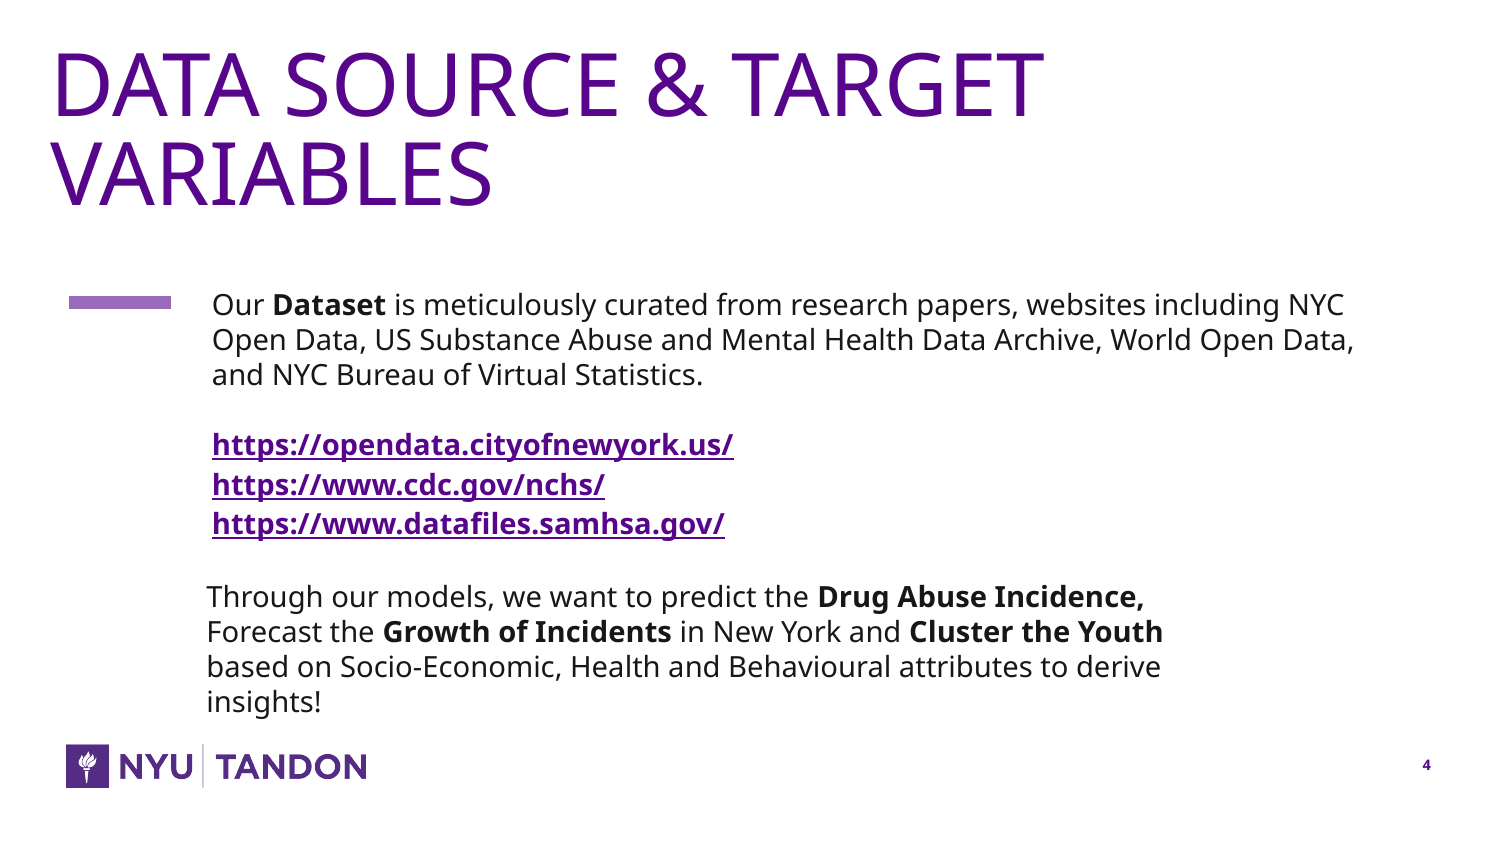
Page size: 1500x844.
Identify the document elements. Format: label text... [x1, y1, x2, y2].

text_box Our Dataset is meticulously curated from research papers, websites including NYC Open Data, US Substance Abuse and Mental Health Data Archive, World Open Data, and NYC Bureau of Virtual Statistics. https://opendata.cityofnewyork.us/ https://www.cdc.gov/nchs/ https://www.datafiles.samhsa.gov/ [197, 278, 1403, 588]
title DATA SOURCE & TARGET VARIABLES [35, 30, 1418, 125]
picture [66, 744, 366, 788]
text_box Through our models, we want to predict the Drug Abuse Incidence, Forecast the Growth of Incidents in New York and Cluster the Youth based on Socio-Economic, Health and Behavioural attributes to derive insights! [191, 570, 1250, 726]
